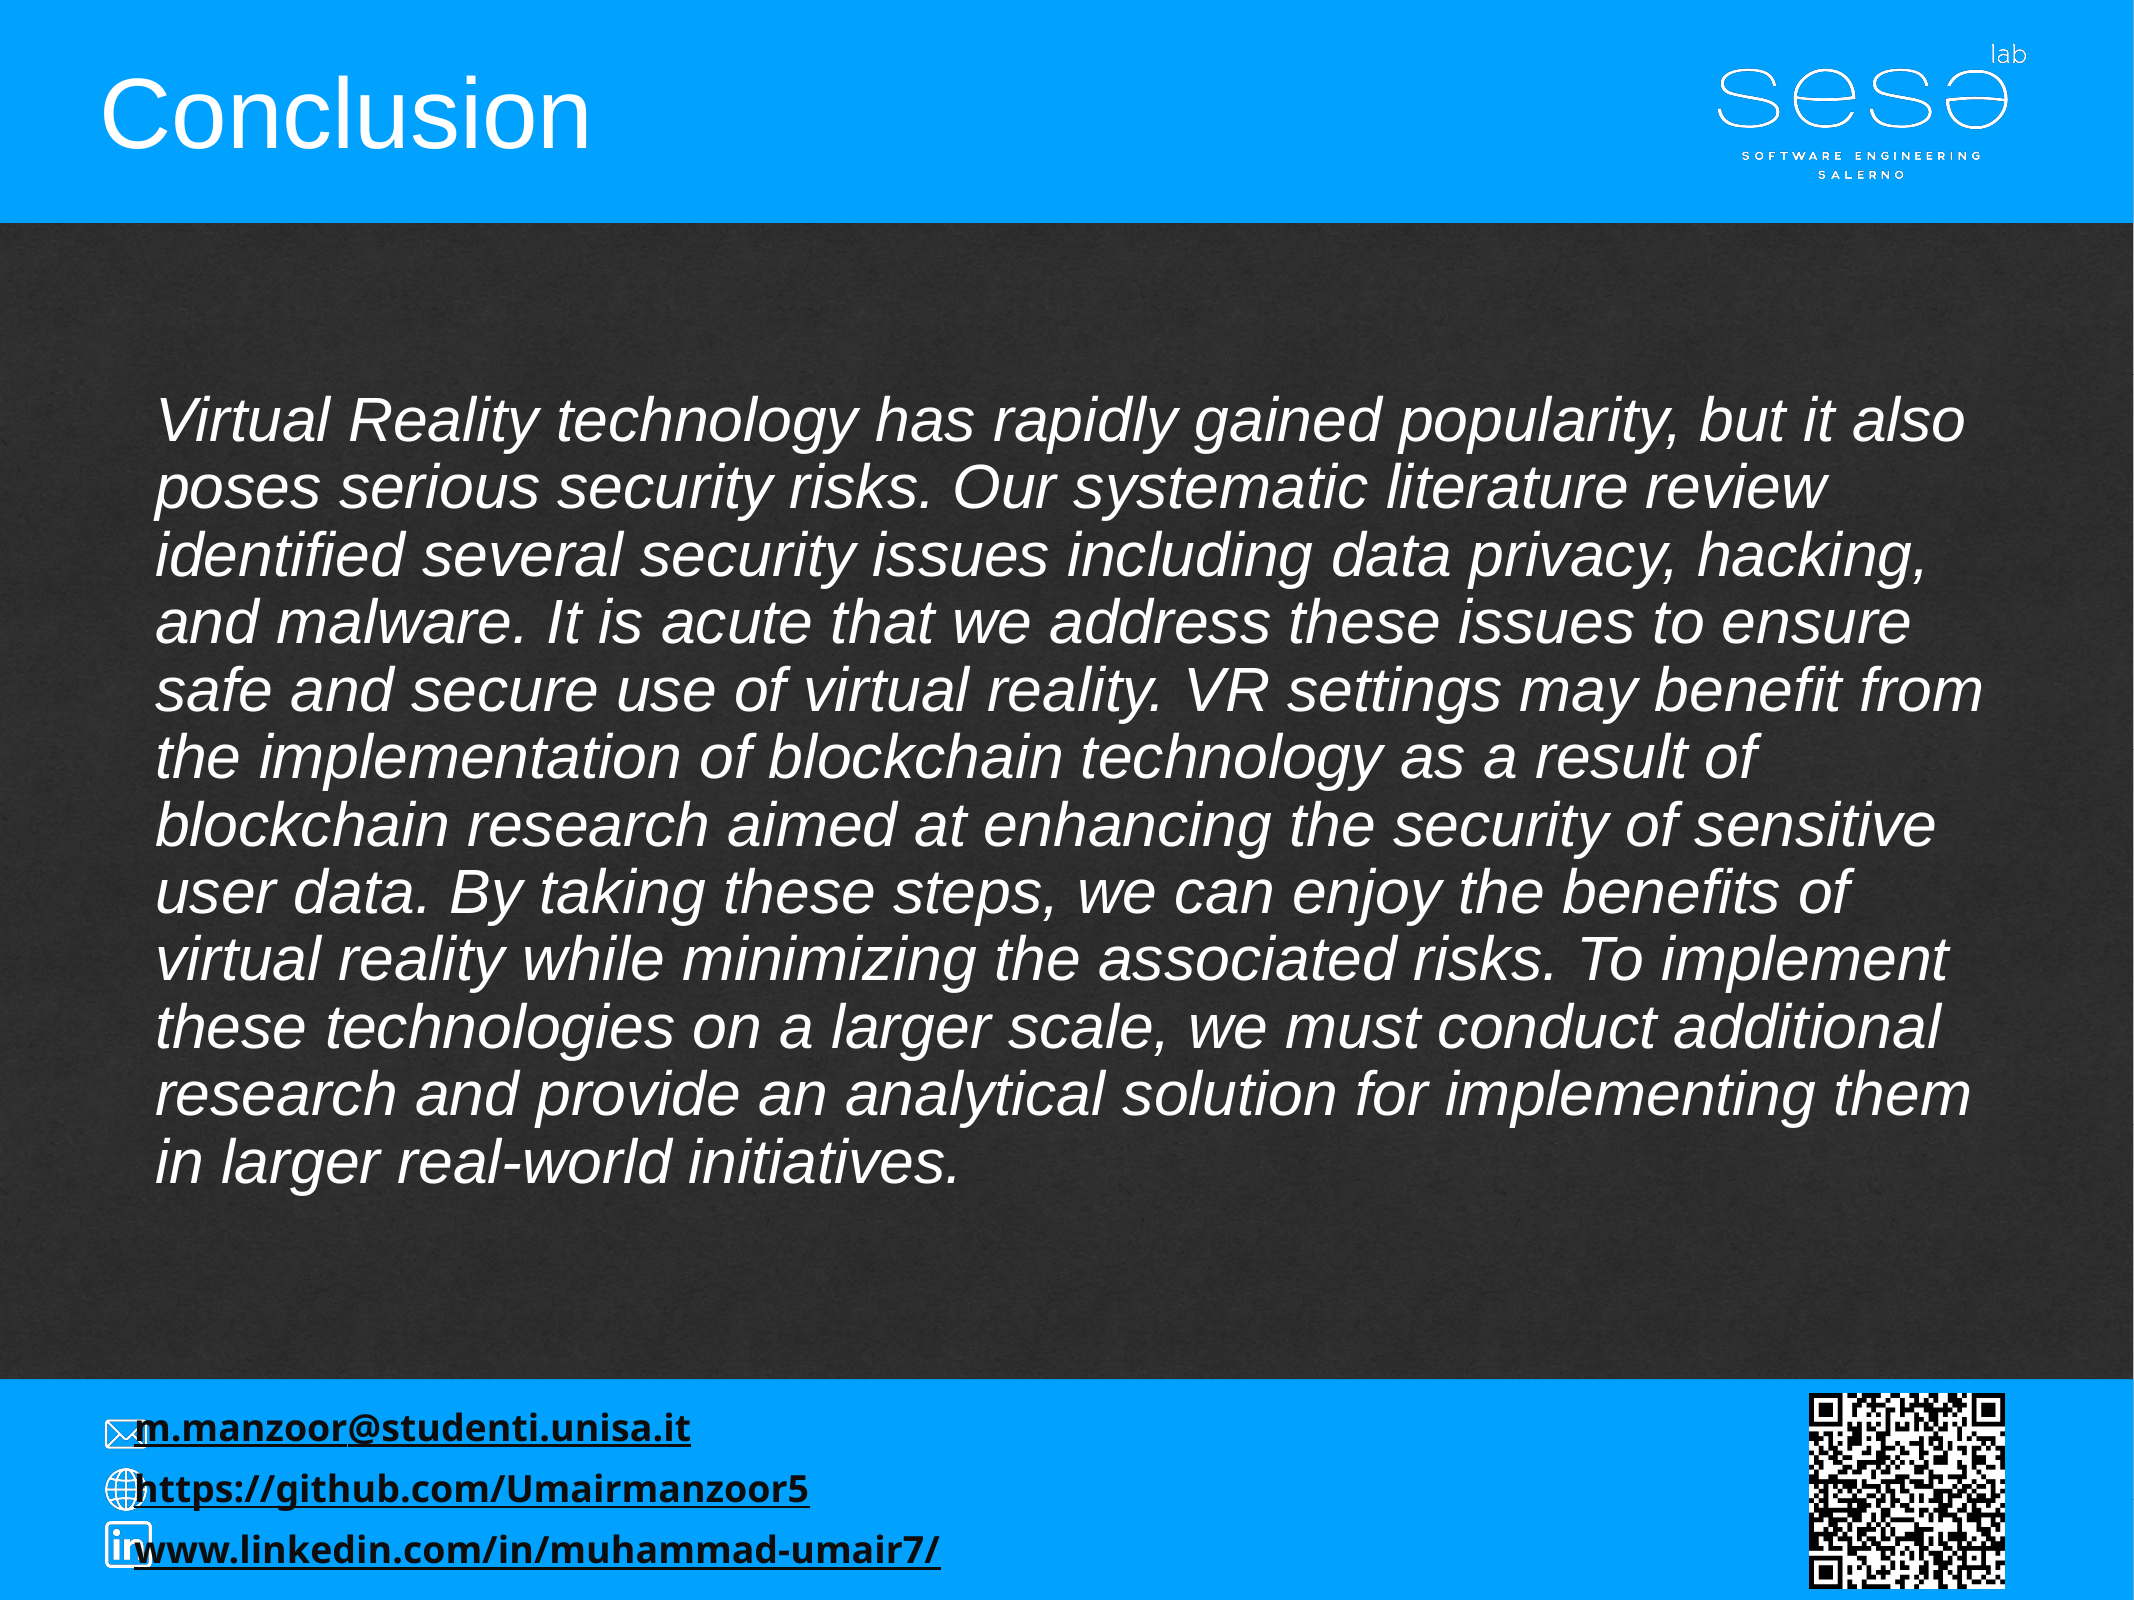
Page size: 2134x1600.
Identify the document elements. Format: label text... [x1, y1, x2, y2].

text_box [0, 0, 2134, 223]
picture [104, 1468, 148, 1511]
picture [1681, 24, 2045, 200]
text_box Conclusion [91, 63, 1681, 177]
text_box Virtual Reality technology has rapidly gained popularity, but it also poses serious security risks. Our systematic literature review identified several security issues including data privacy, hacking, and malware. It is acute that we address these issues to ensure safe and secure use of virtual reality. VR settings may benefit from the implementation of blockchain technology as a result of blockchain research aimed at enhancing the security of sensitive user data. By taking these steps, we can enjoy the benefits of virtual reality while minimizing the associated risks. To implement these technologies on a larger scale, we must conduct additional research and provide an analytical solution for implementing them in larger real-world initiatives. [146, 379, 1996, 1205]
picture [1809, 1392, 2005, 1589]
text_box m.manzoor@studenti.unisa.it https://github.com/Umairmanzoor5 www.linkedin.com/in/muhammad-umair7/ [125, 1385, 950, 1586]
picture [104, 1412, 148, 1455]
picture [104, 1521, 152, 1568]
picture [0, 223, 2134, 1379]
text_box [0, 1379, 2134, 1600]
